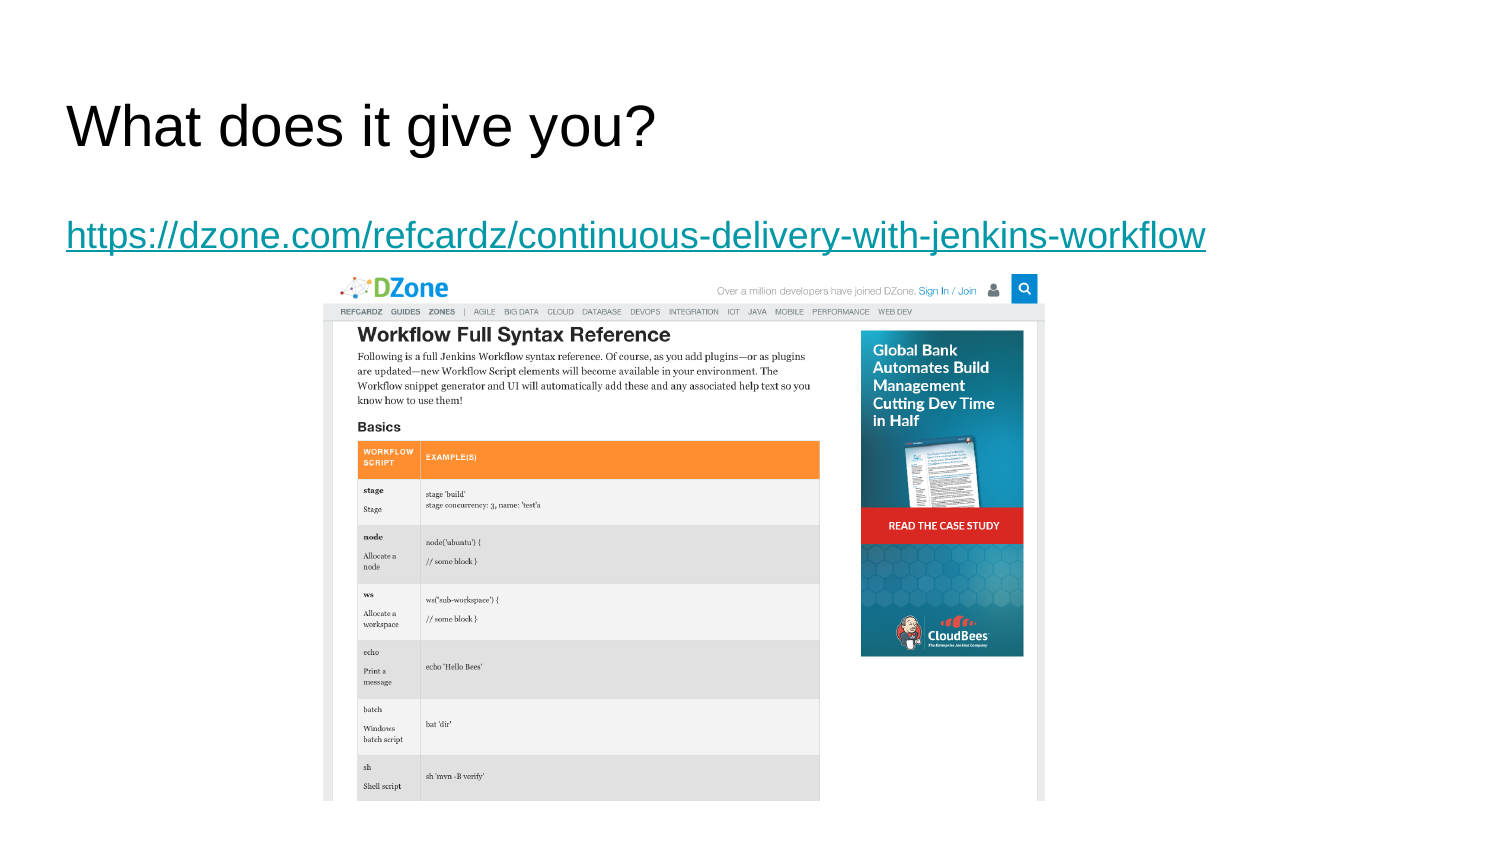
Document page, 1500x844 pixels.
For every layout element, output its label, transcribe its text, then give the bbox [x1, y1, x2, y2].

list https://dzone.com/refcardz/continuous-delivery-with-jenkins-workflow [51, 189, 1449, 750]
picture [322, 273, 1046, 801]
title What does it give you? [51, 72, 1449, 167]
